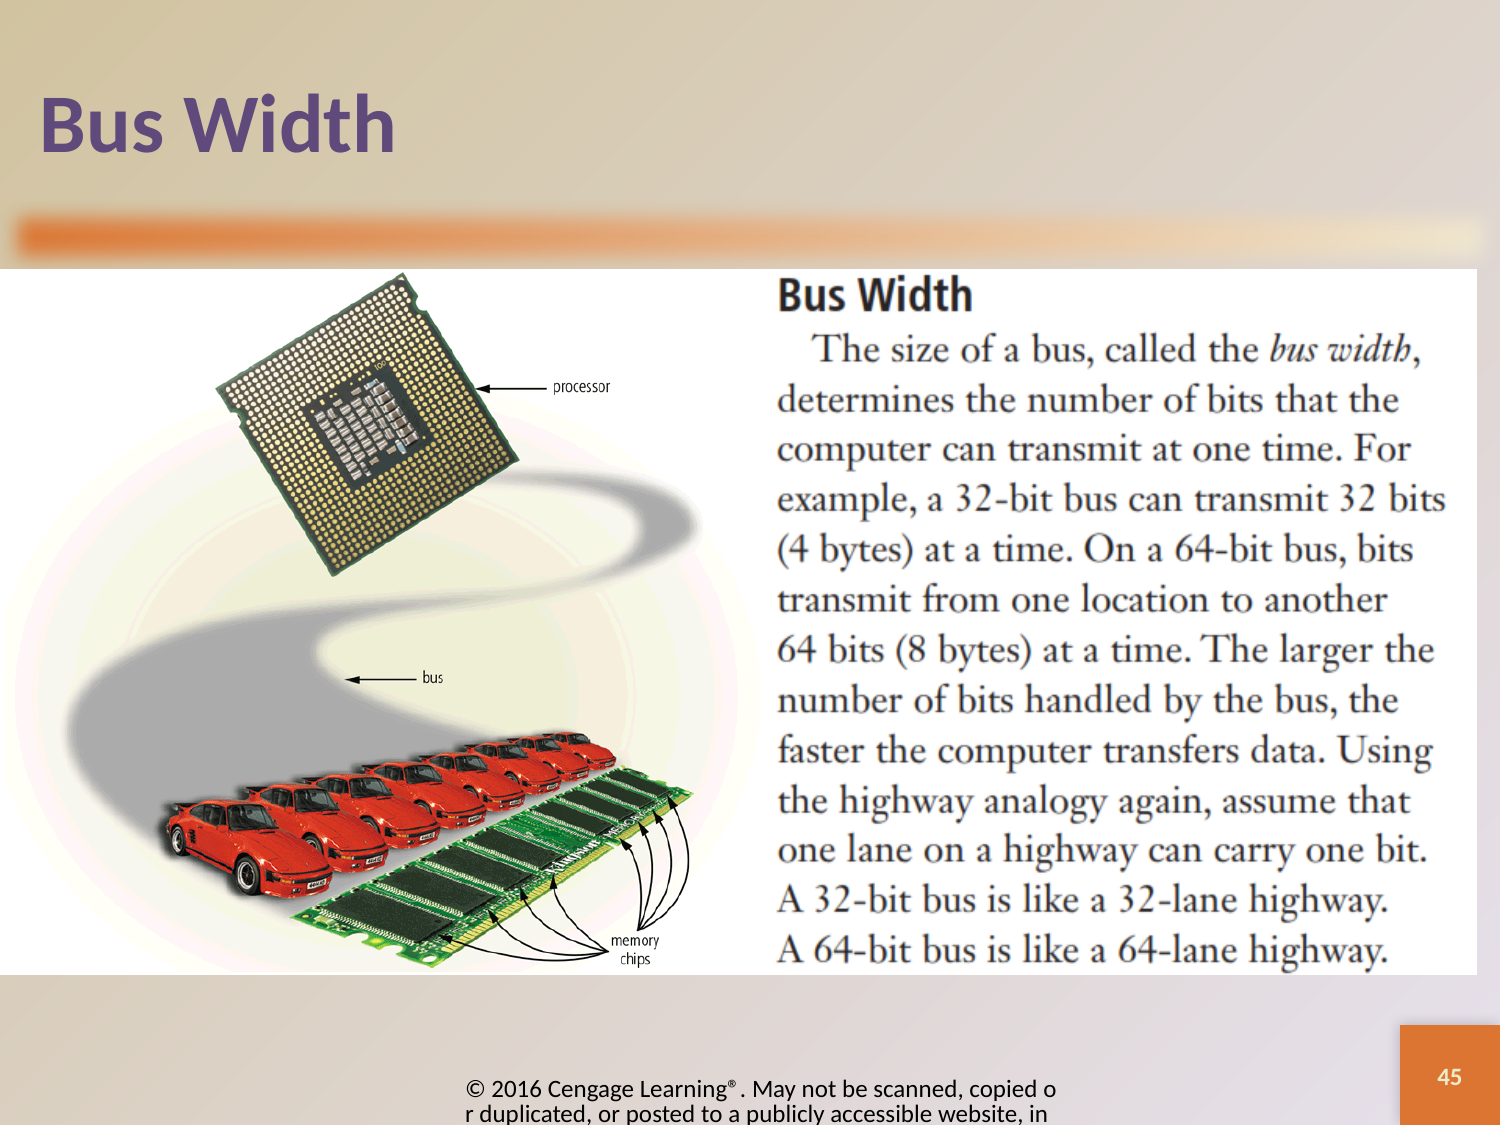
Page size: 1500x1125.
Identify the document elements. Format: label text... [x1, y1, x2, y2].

picture [764, 269, 1478, 976]
slide_number 45 [1400, 1025, 1500, 1125]
footer © 2016 Cengage Learning®. May not be scanned, copied or duplicated, or posted to a publicly accessible website, in whole or in part. [450, 1050, 1075, 1125]
title Bus Width [24, 24, 1475, 213]
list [0, 269, 763, 976]
